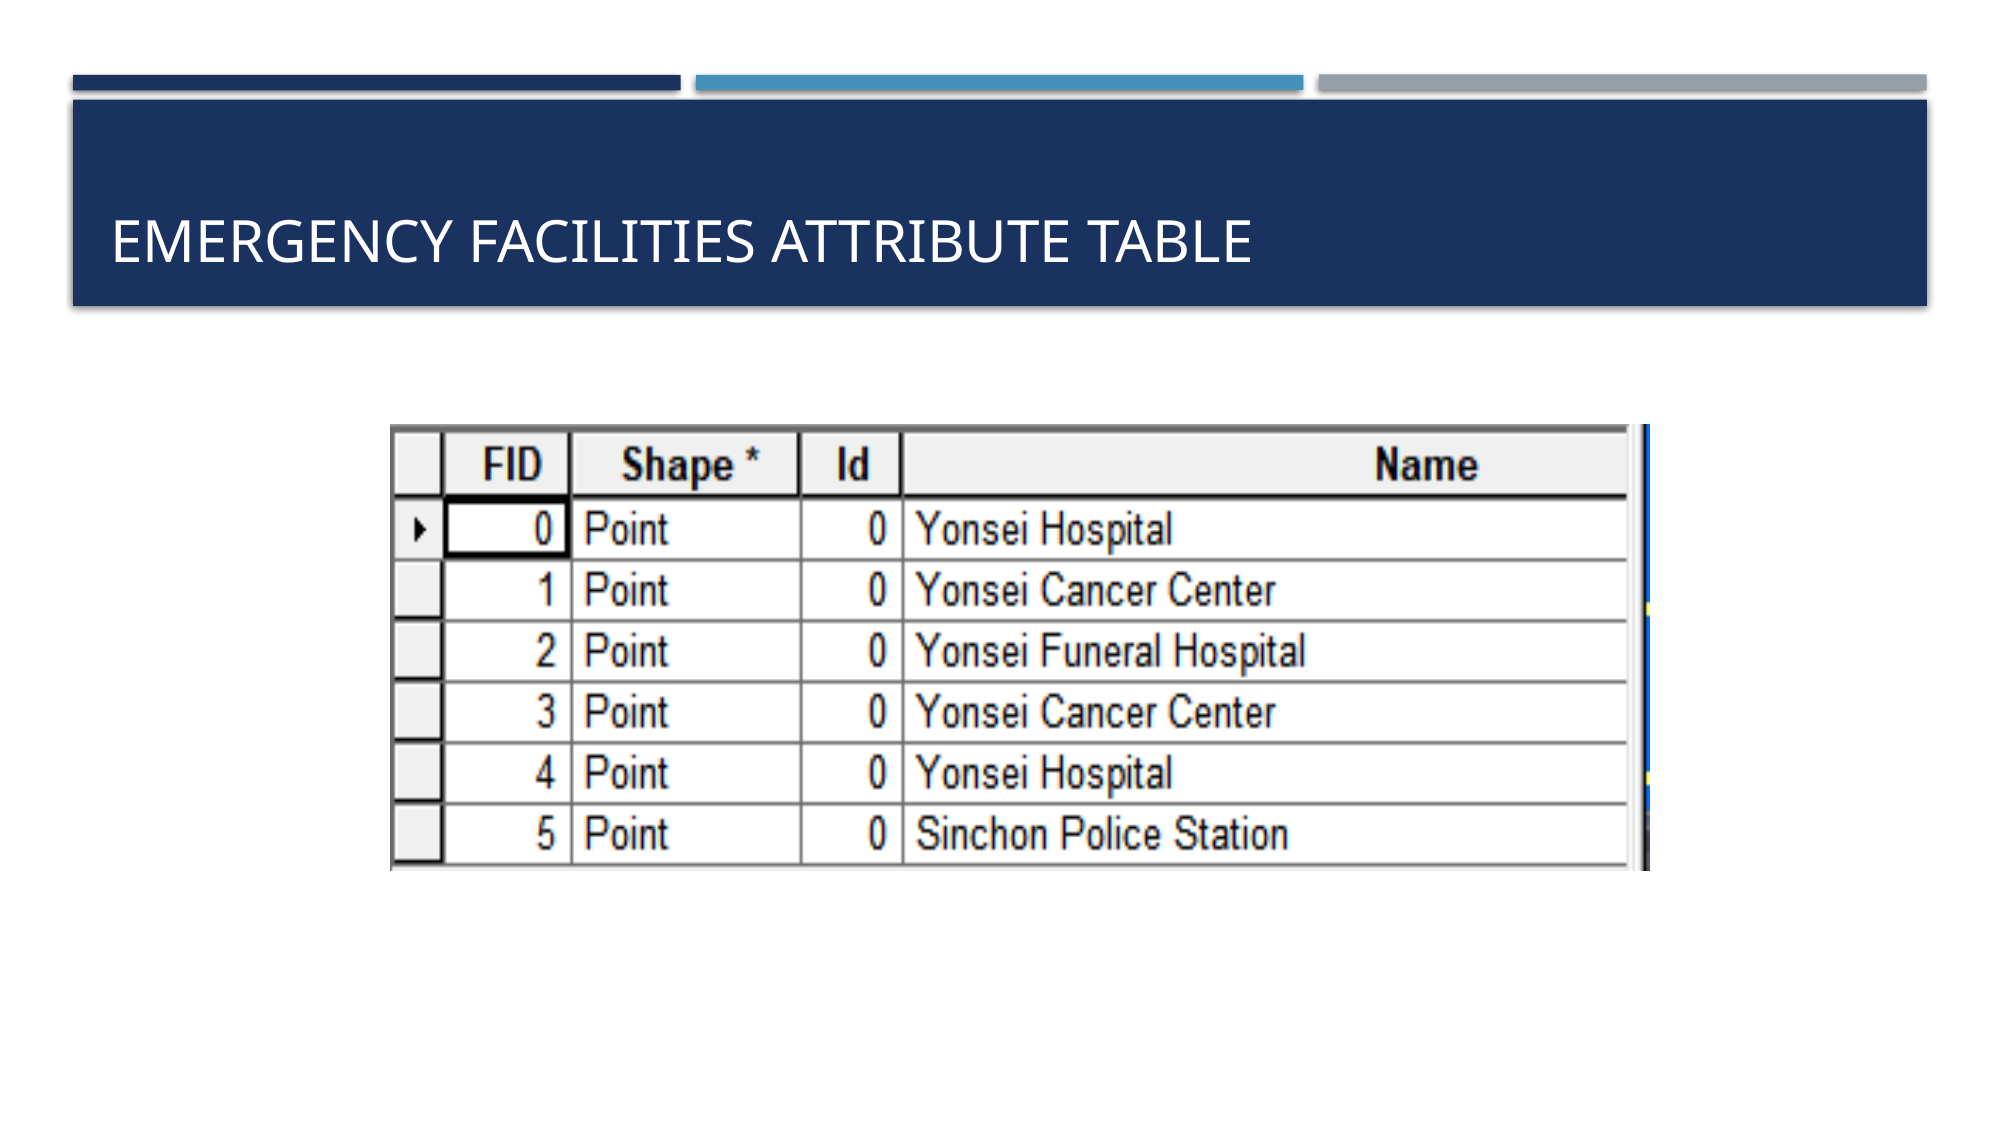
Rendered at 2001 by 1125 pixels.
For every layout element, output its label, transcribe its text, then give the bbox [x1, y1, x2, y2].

title emergency facilities attribute table [95, 119, 1905, 282]
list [389, 423, 1651, 872]
